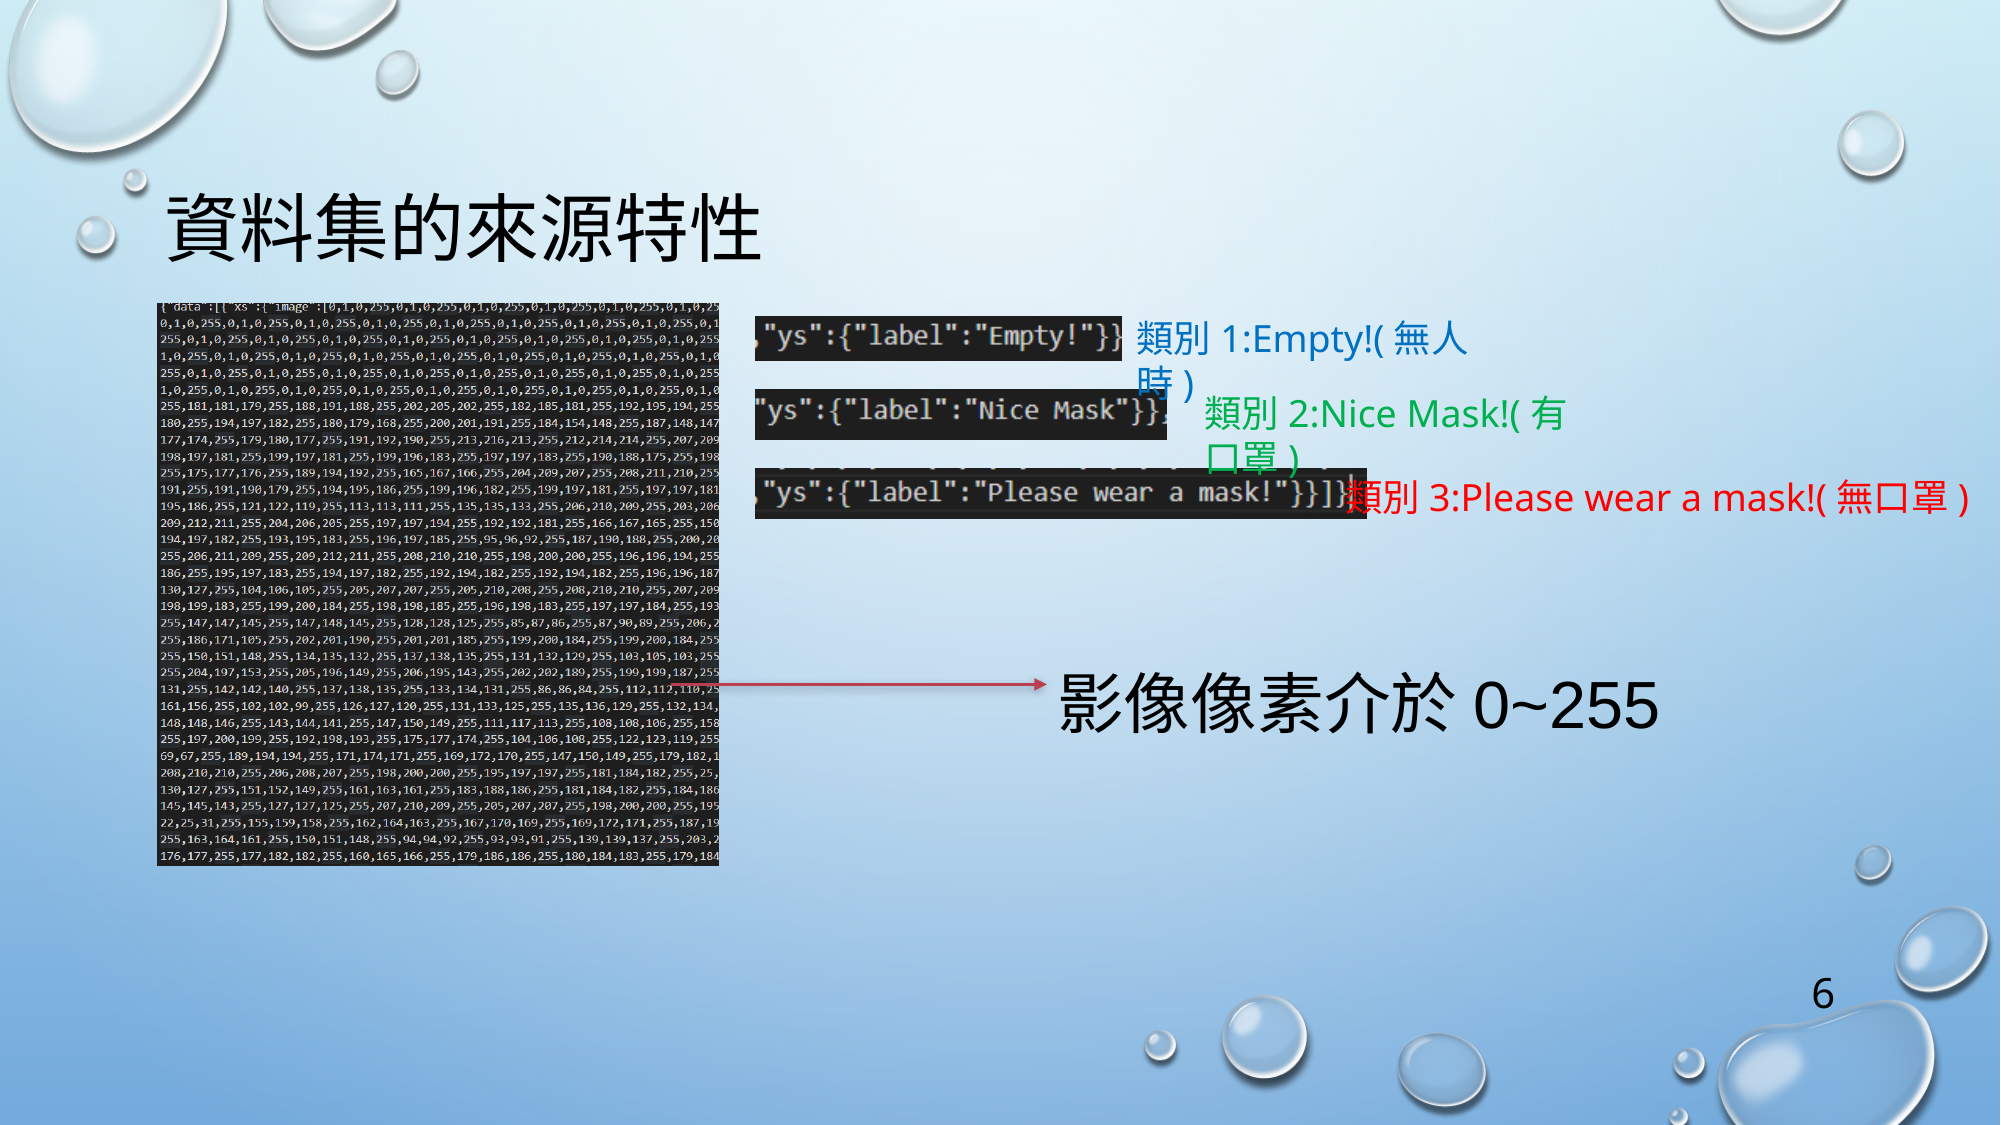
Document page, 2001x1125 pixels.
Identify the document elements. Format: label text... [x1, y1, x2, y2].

slide_number 6 [1724, 965, 1851, 1025]
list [156, 303, 719, 866]
text_box 類別2:Nice Mask!(有口罩) [1189, 382, 1619, 466]
text_box 類別3:Please wear a mask!(無口罩) [1360, 466, 1984, 527]
picture [0, 0, 2000, 1125]
title 資料集的來源特性 [149, 101, 1851, 364]
text_box 類別1:Empty!(無人時) [1121, 307, 1488, 413]
text_box 影像像素介於0~255 [1042, 654, 1676, 749]
